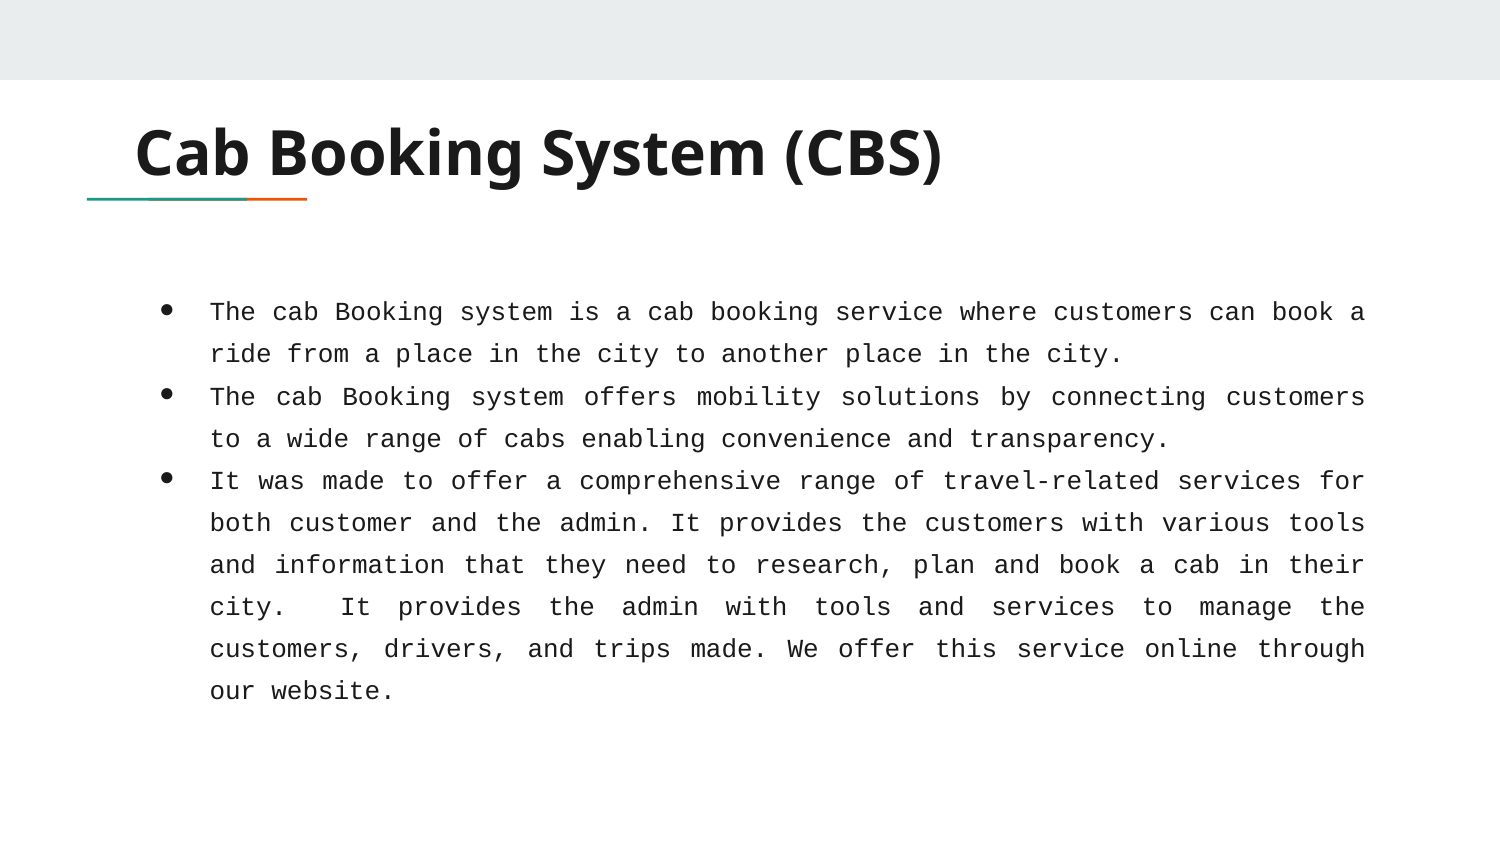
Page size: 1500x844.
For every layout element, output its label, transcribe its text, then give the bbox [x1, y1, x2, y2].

title Cab Booking System (CBS) [119, 98, 1381, 187]
list The cab Booking system is a cab booking service where customers can book a ride from a place in the city to another place in the city. The cab Booking system offers mobility solutions by connecting customers to a wide range of cabs enabling convenience and transparency. It was made to offer a comprehensive range of travel-related services for both customer and the admin. It provides the customers with various tools and information that they need to research, plan and book a cab in their city. It provides the admin with tools and services to manage the customers, drivers, and trips made. We offer this service online through our website. [119, 268, 1381, 753]
